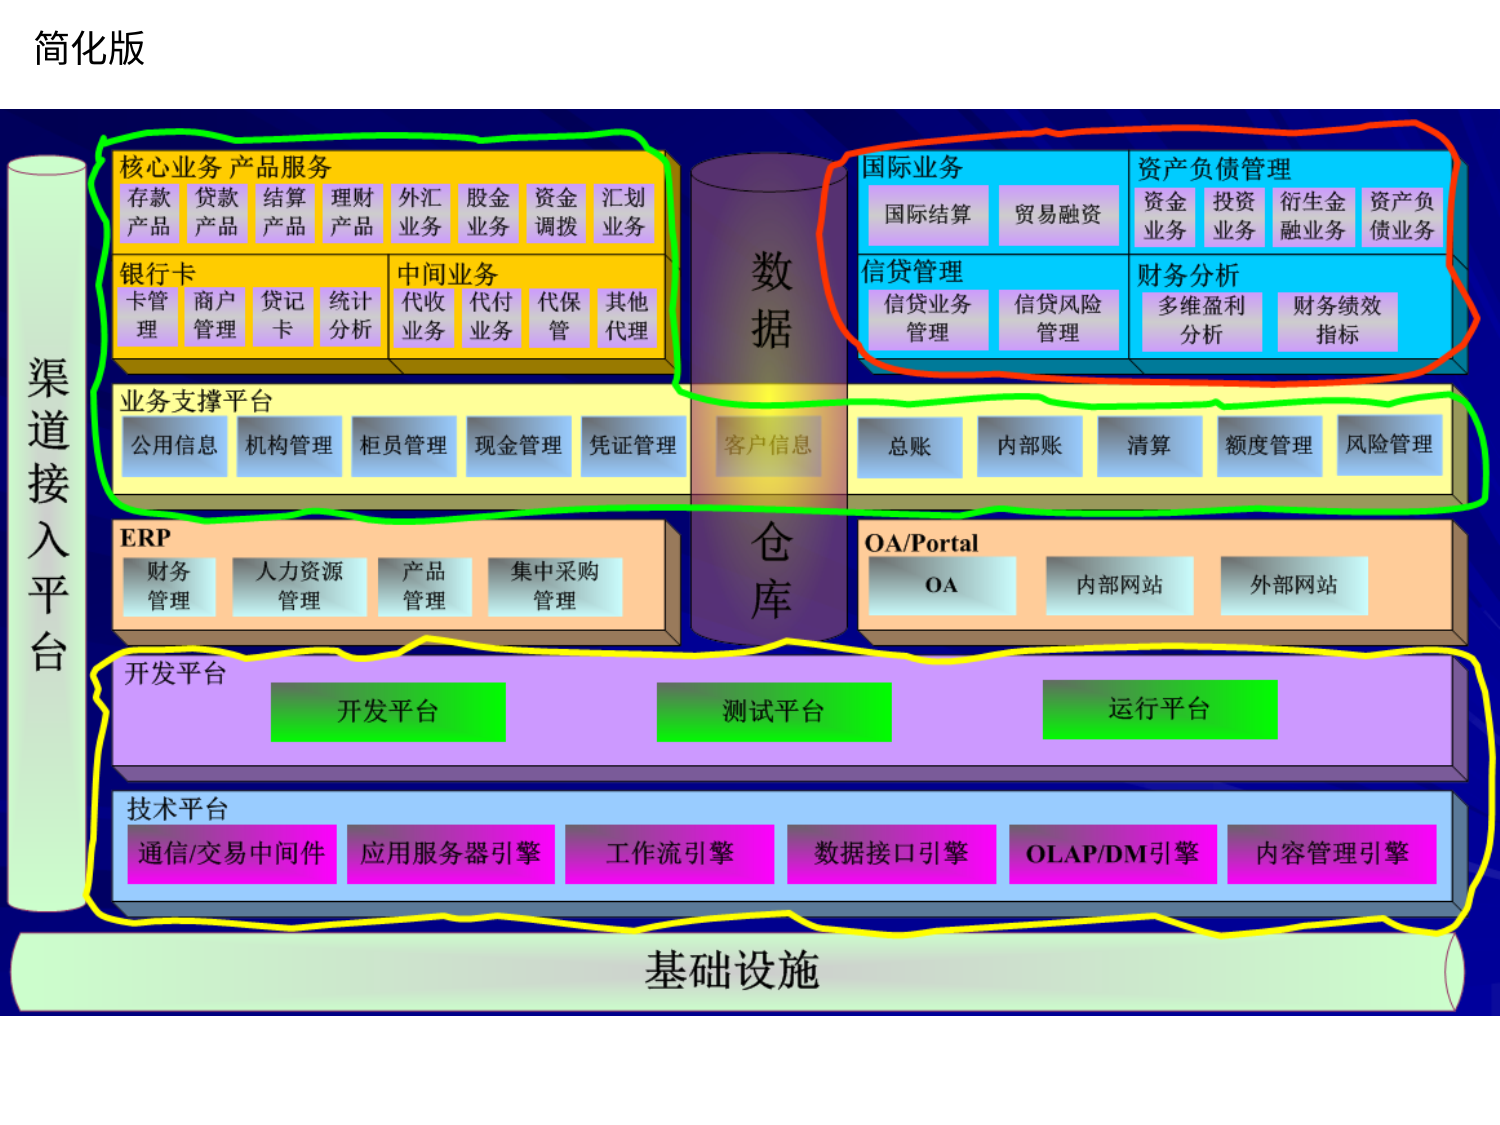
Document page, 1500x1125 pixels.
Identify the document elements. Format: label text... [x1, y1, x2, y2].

picture [0, 109, 1500, 1016]
text_box 简化版 [18, 17, 161, 78]
